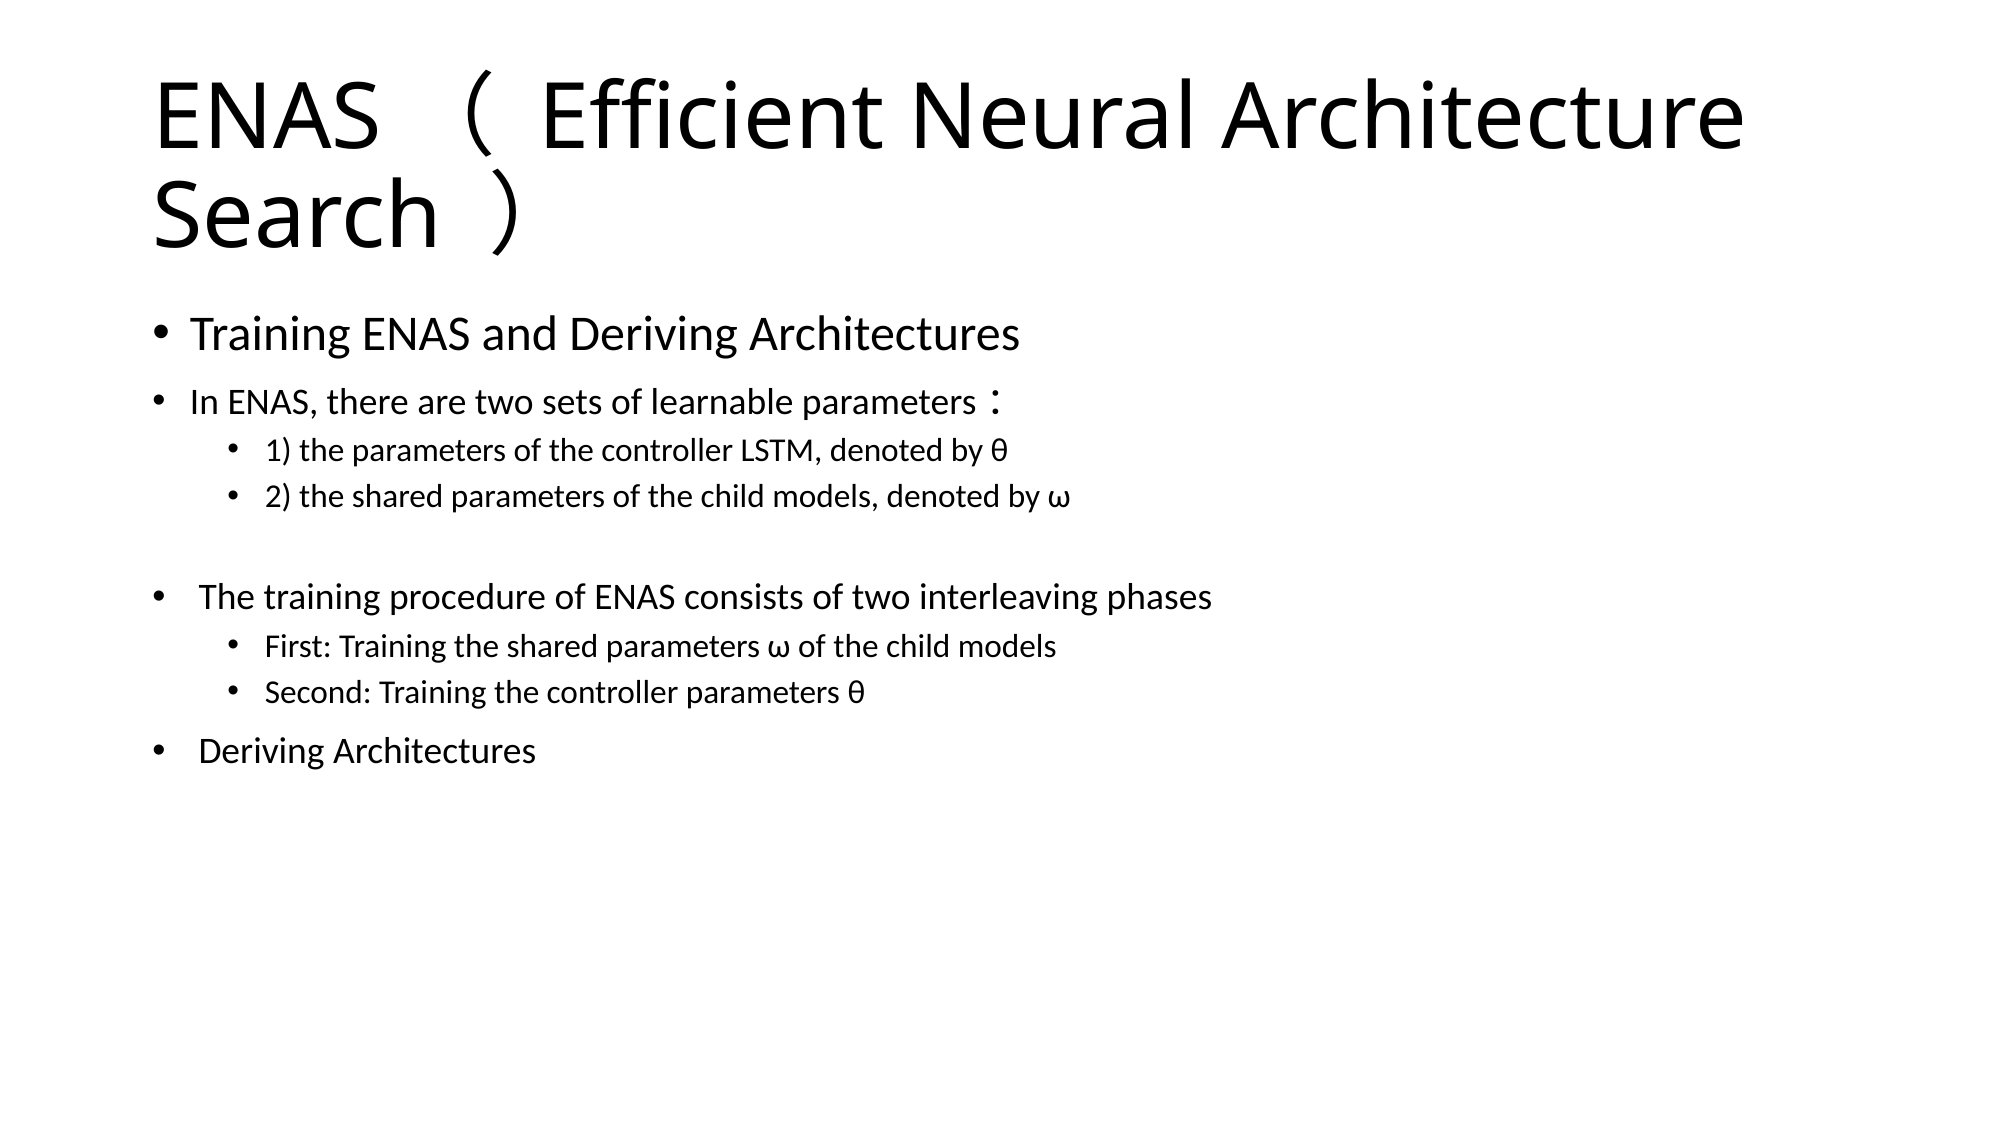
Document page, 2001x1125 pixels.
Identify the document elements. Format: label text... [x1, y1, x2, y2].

list Training ENAS and Deriving Architectures In ENAS, there are two sets of learnable parameters： 1) the parameters of the controller LSTM, denoted by θ 2) the shared parameters of the child models, denoted by ω The training procedure of ENAS consists of two interleaving phases First: Training the shared parameters ω of the child models Second: Training the controller parameters θ Deriving Architectures [137, 299, 1863, 1014]
title ENAS（ Efficient Neural Architecture Search ） [137, 59, 1863, 278]
